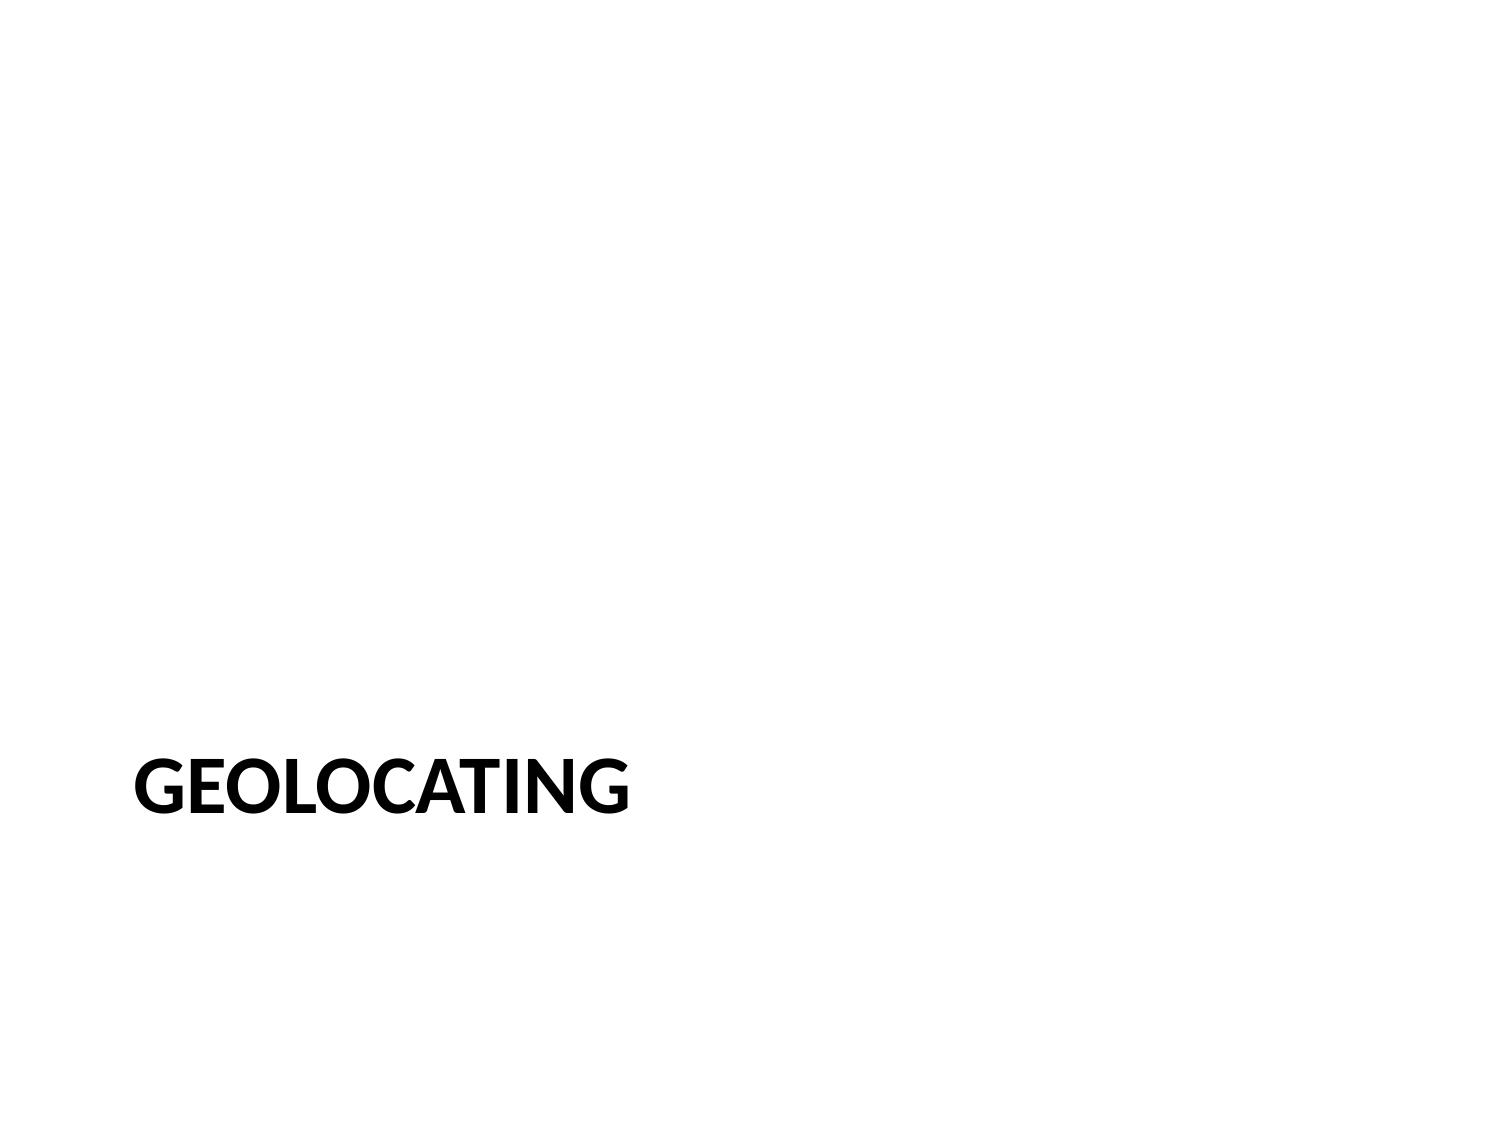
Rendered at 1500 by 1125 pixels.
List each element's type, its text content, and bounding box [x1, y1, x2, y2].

title Geolocating [118, 722, 1394, 947]
